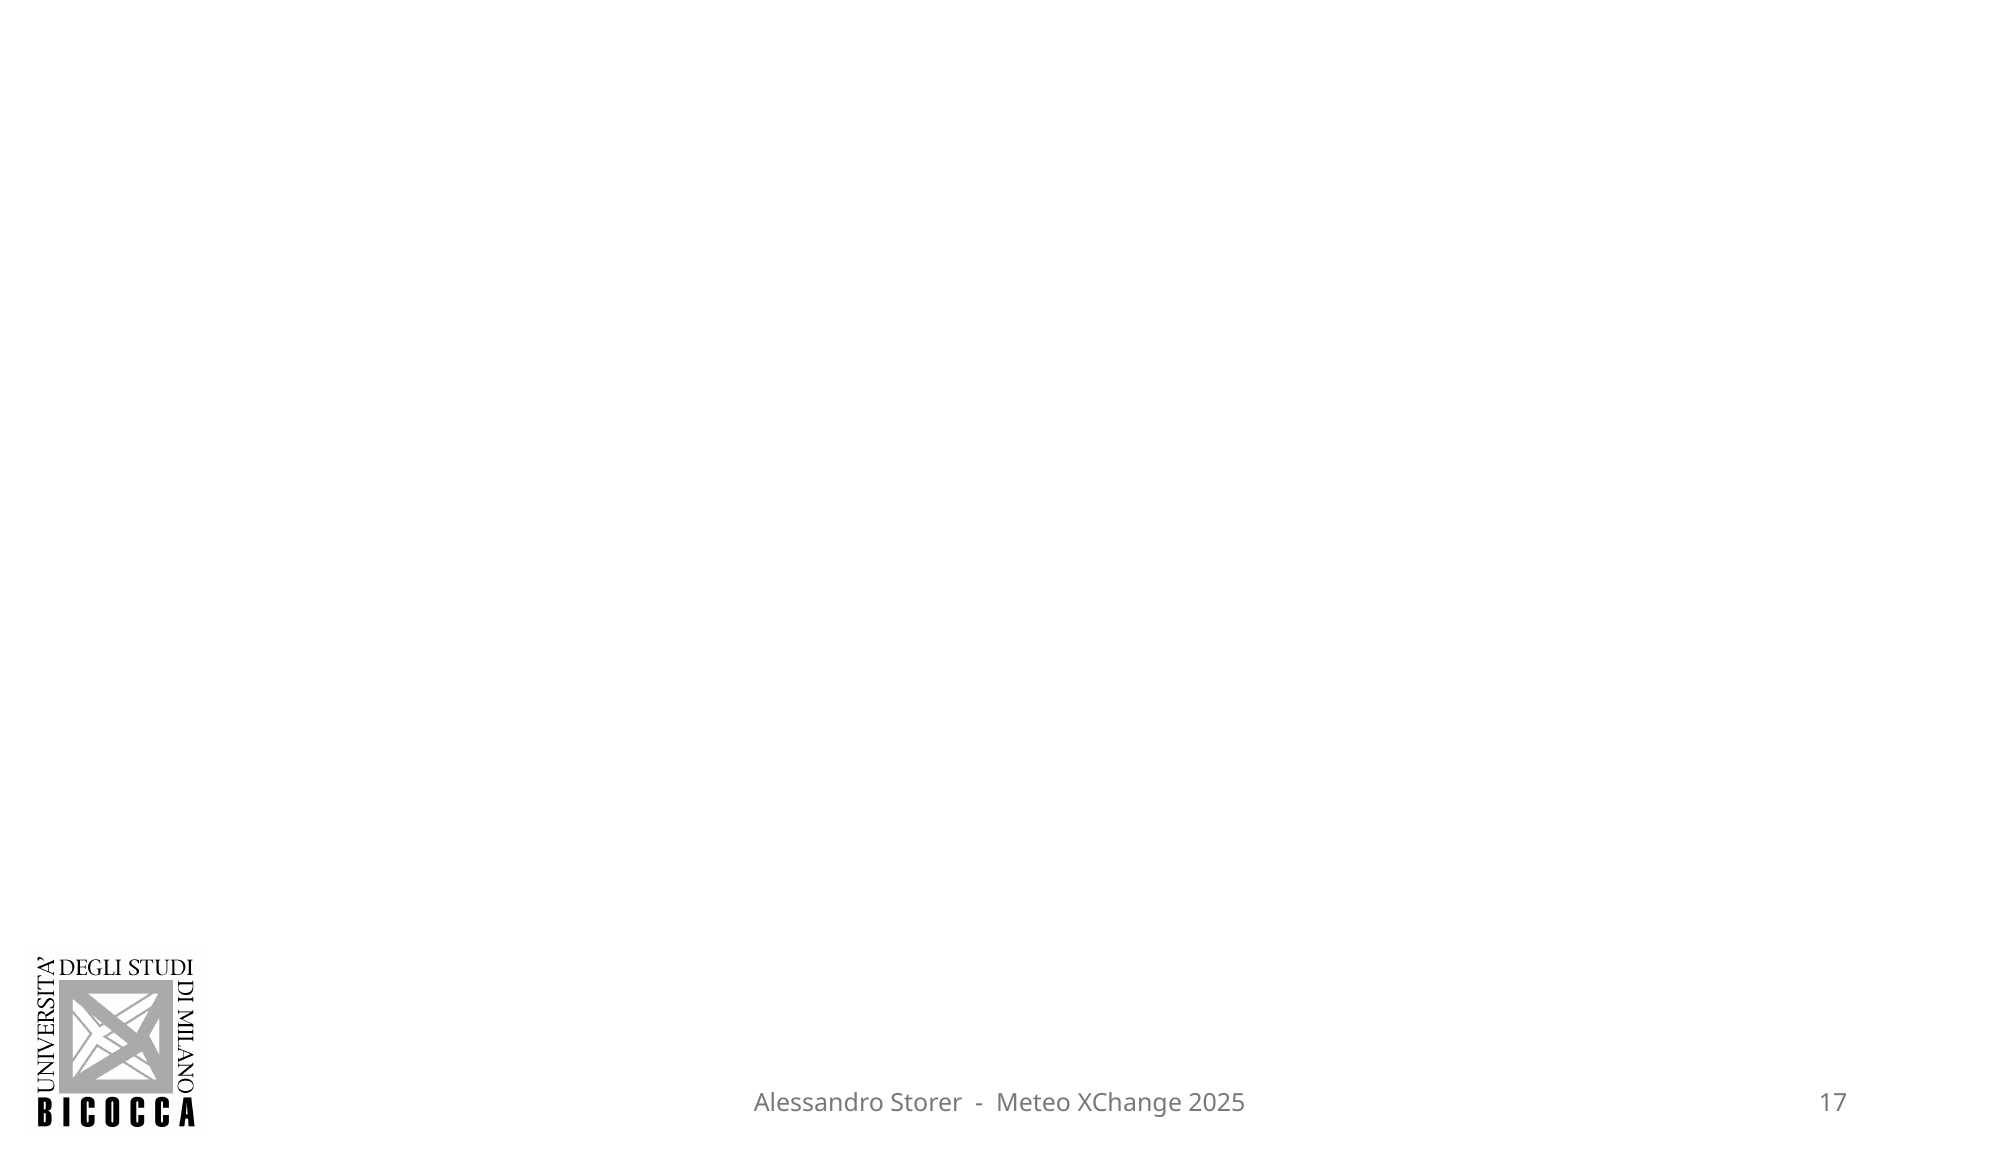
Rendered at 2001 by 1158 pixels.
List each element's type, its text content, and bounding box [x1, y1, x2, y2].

footer Alessandro Storer - Meteo XChange 2025 [662, 1072, 1338, 1135]
slide_number 17 [1412, 1072, 1863, 1135]
picture [26, 948, 206, 1135]
